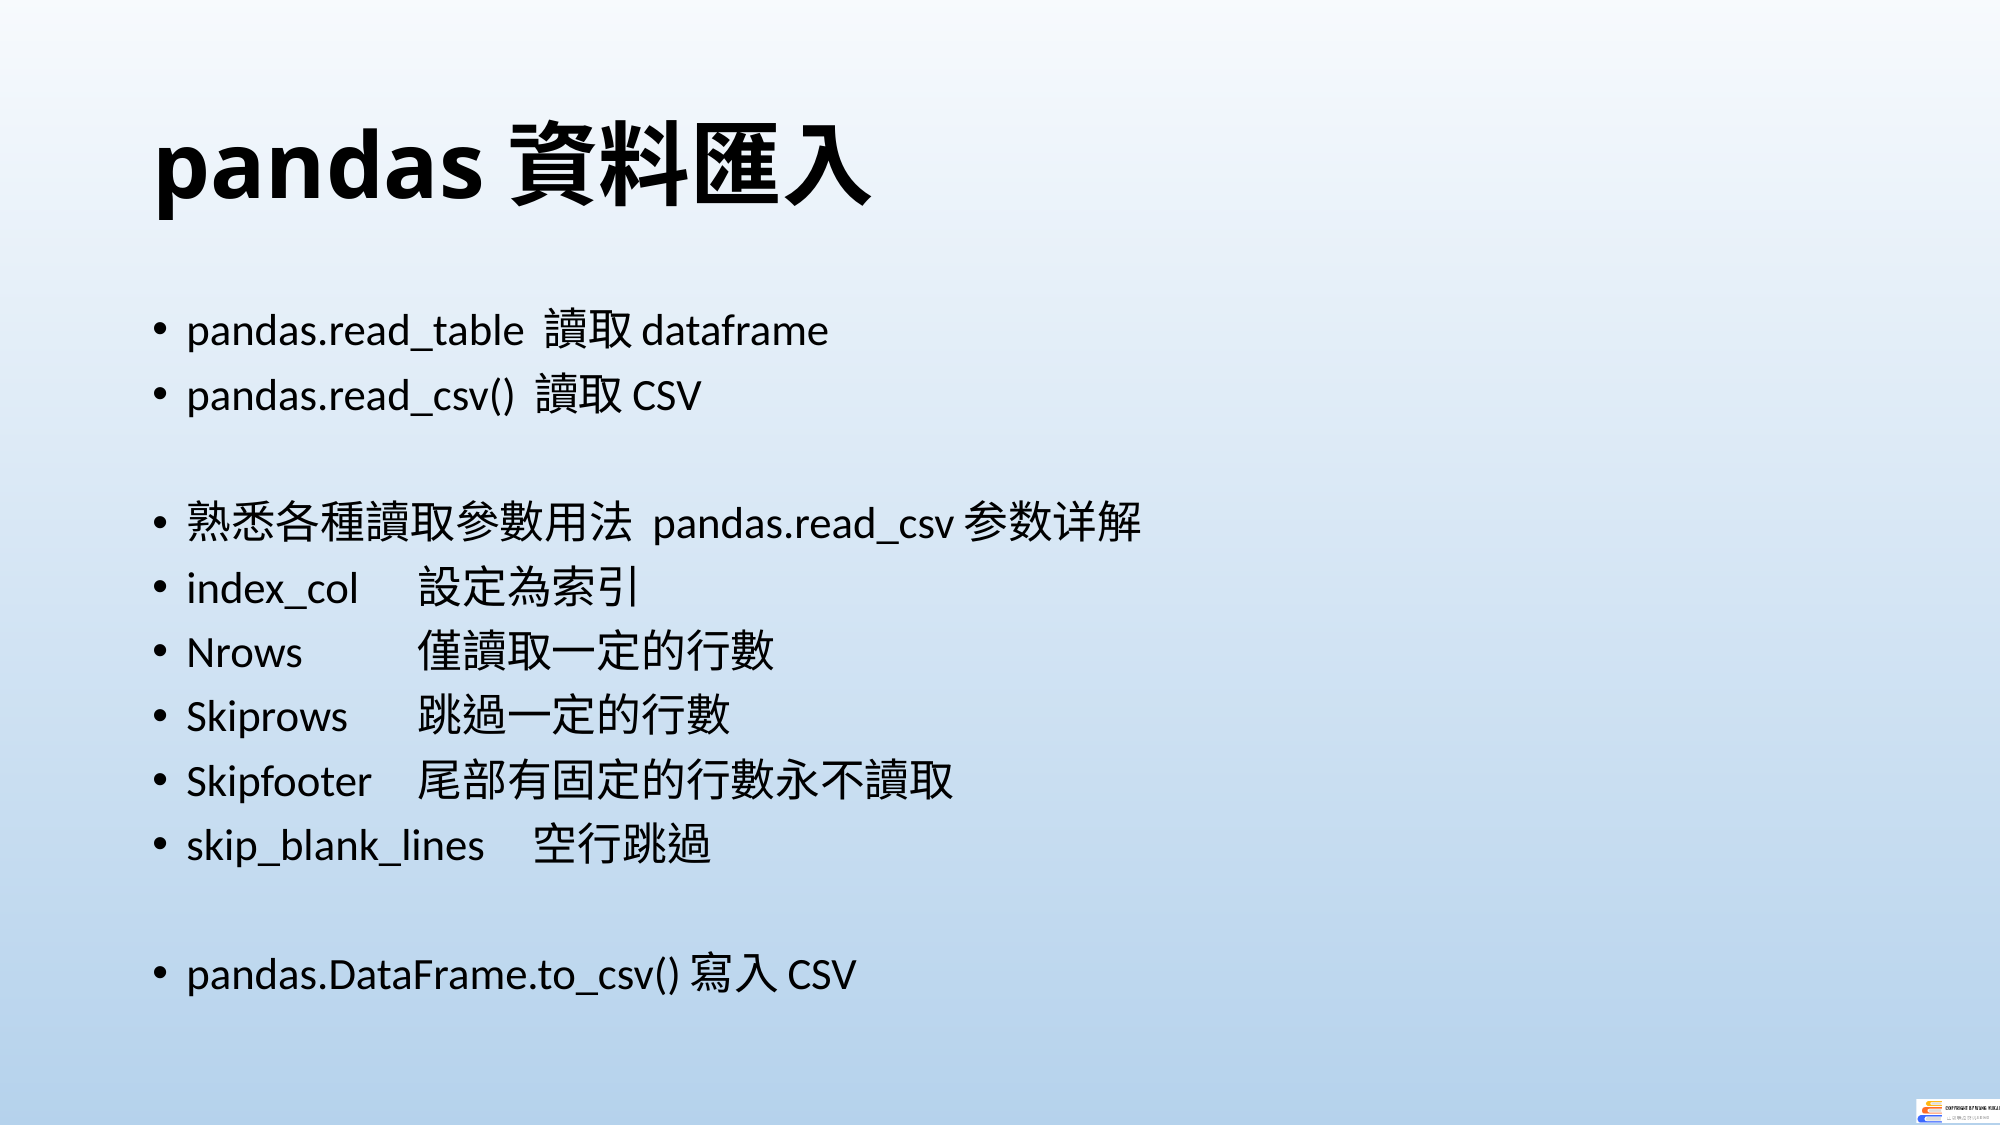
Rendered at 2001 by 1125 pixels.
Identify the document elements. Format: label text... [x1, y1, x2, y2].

title pandas資料匯入 [137, 59, 1863, 278]
picture [1916, 1099, 2000, 1123]
list pandas.read_table 讀取dataframe pandas.read_csv() 讀取CSV 熟悉各種讀取參數用法 pandas.read_csv参数详解 index_col 設定為索引 Nrows 僅讀取⼀定的⾏數 Skiprows 跳過⼀定的⾏數 Skipfooter 尾部有固定的⾏數永不讀取 skip_blank_lines 空⾏跳過 pandas.DataFrame.to_csv()寫入CSV [137, 299, 1863, 1014]
